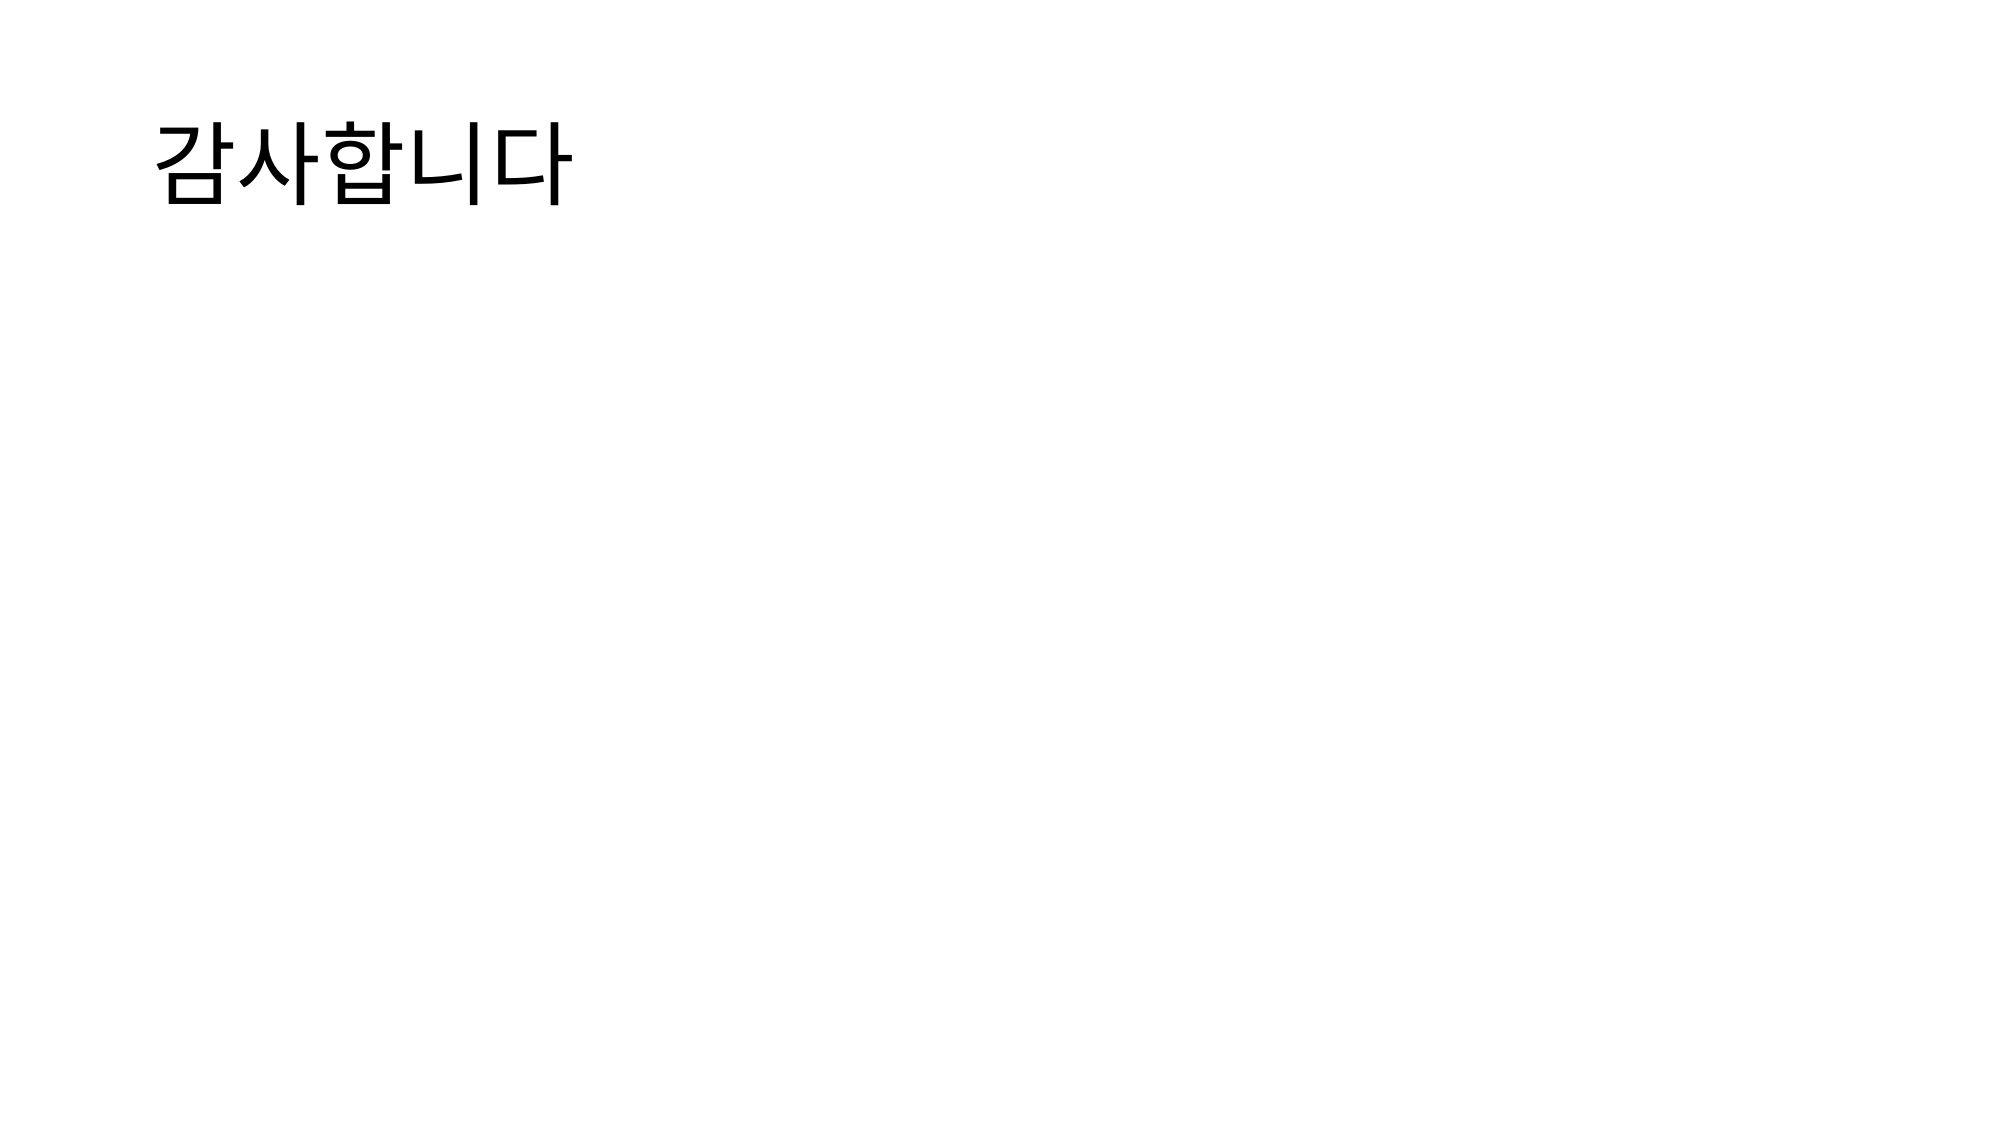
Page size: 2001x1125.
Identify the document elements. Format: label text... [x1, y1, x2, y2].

title 감사합니다 [137, 59, 1863, 278]
